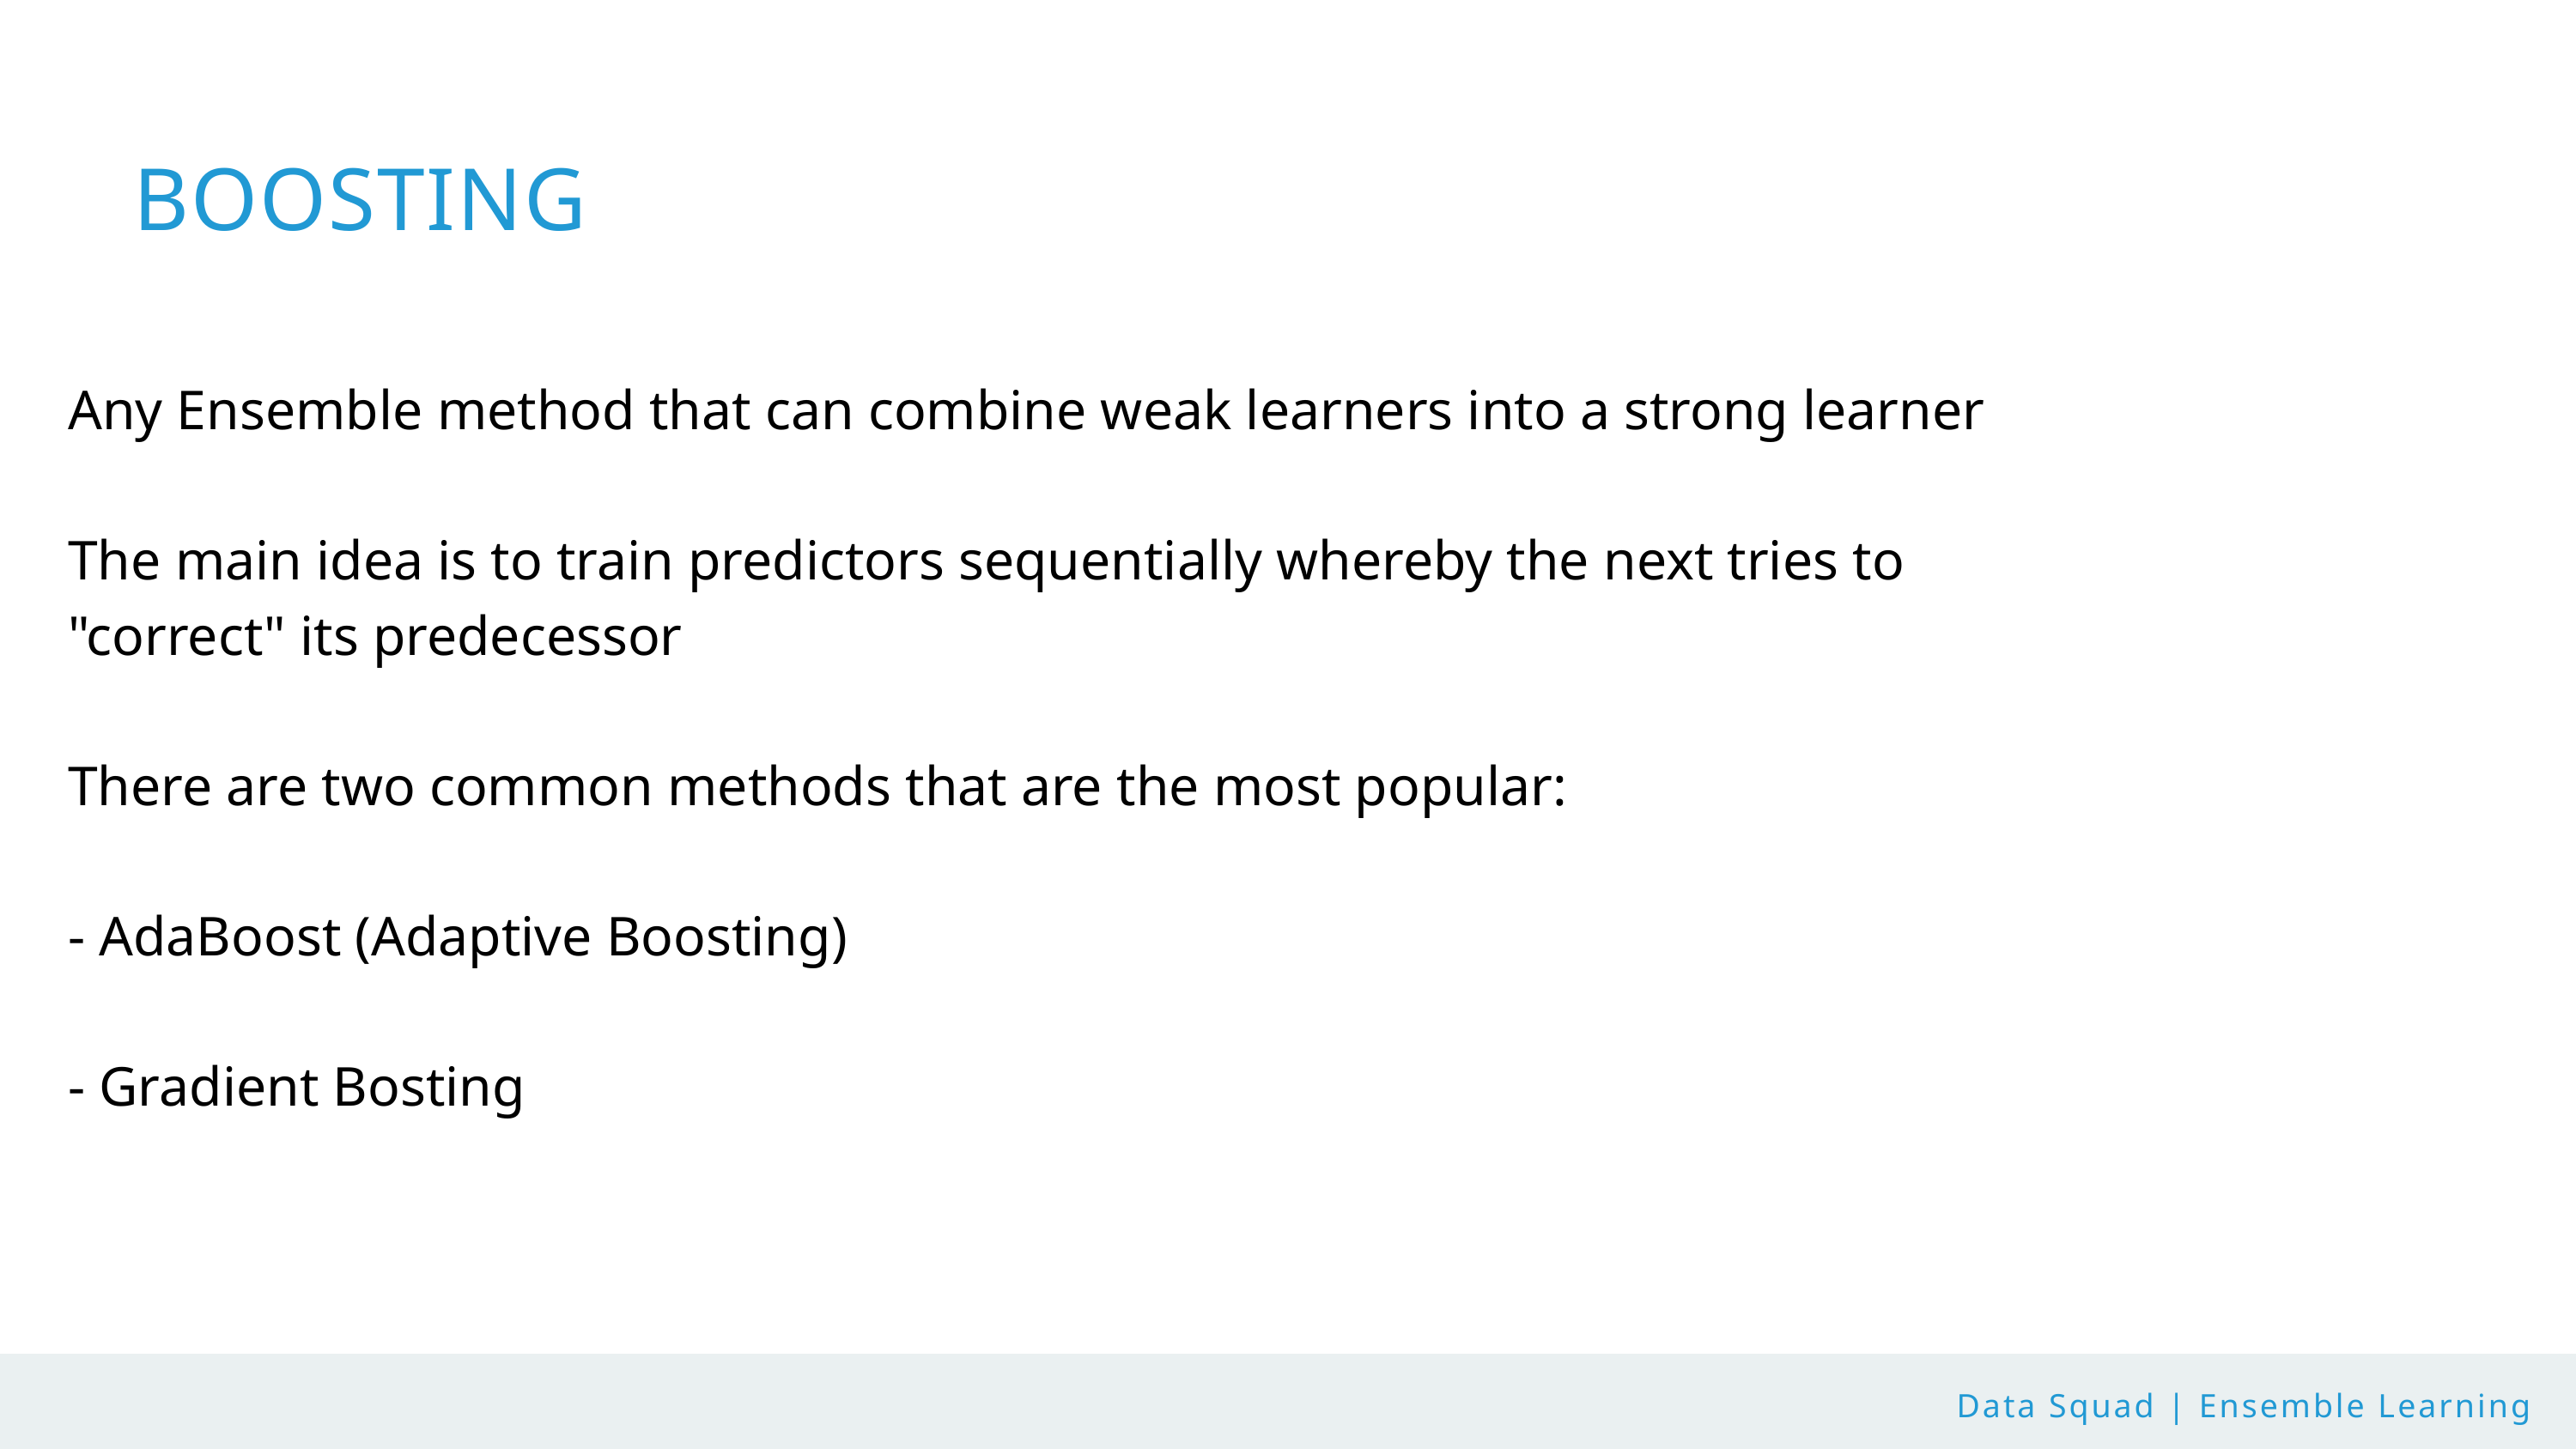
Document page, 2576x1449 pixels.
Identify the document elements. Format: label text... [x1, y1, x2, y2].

text_box BOOSTING [133, 144, 2539, 248]
text_box Any Ensemble method that can combine weak learners into a strong learner The main idea is to train predictors sequentially whereby the next tries to "correct" its predecessor There are two common methods that are the most popular: - AdaBoost (Adaptive Boosting) - Gradient Bosting [68, 365, 2043, 1192]
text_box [0, 1353, 2576, 1449]
